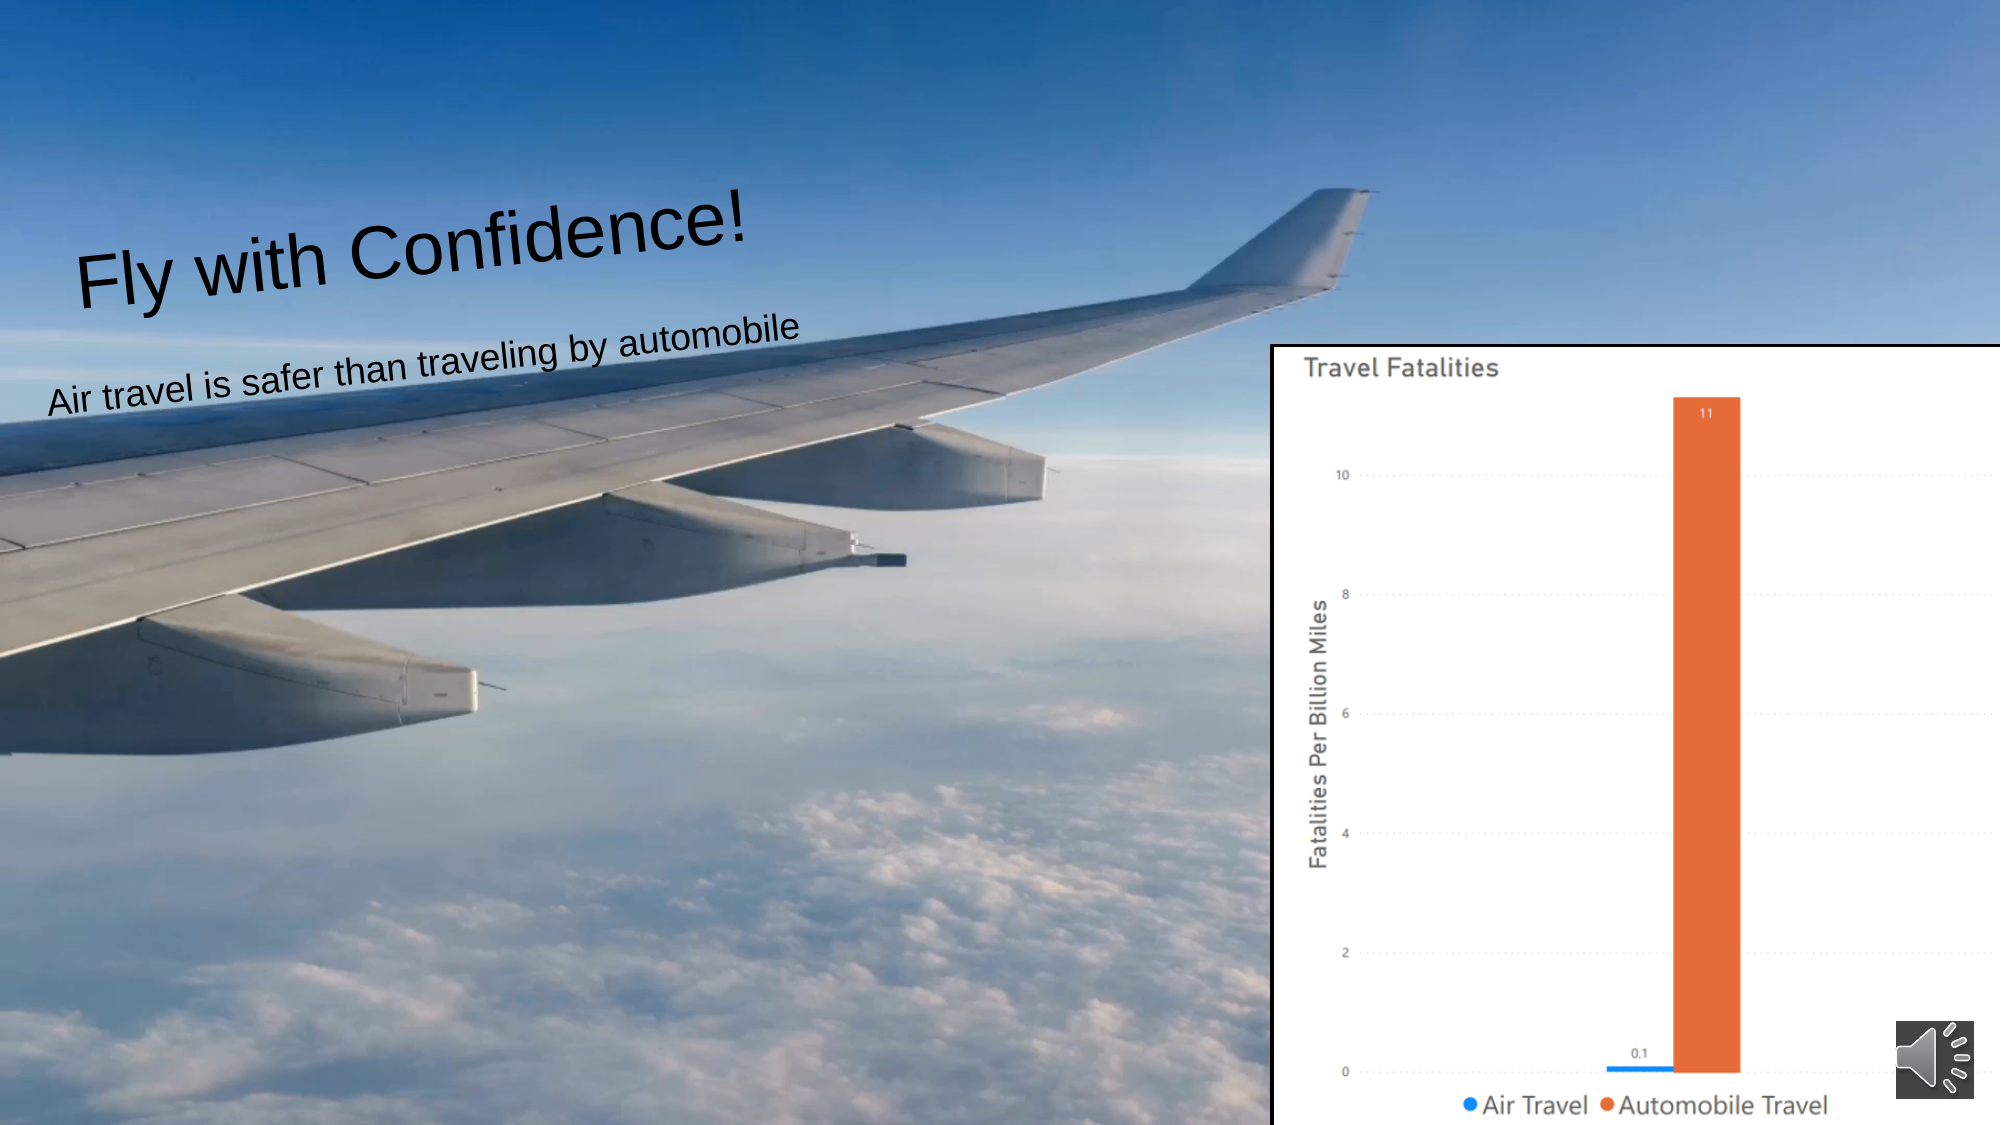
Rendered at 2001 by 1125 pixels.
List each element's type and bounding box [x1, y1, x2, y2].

picture [1273, 346, 2000, 1125]
text_box [0, 0, 2000, 1125]
